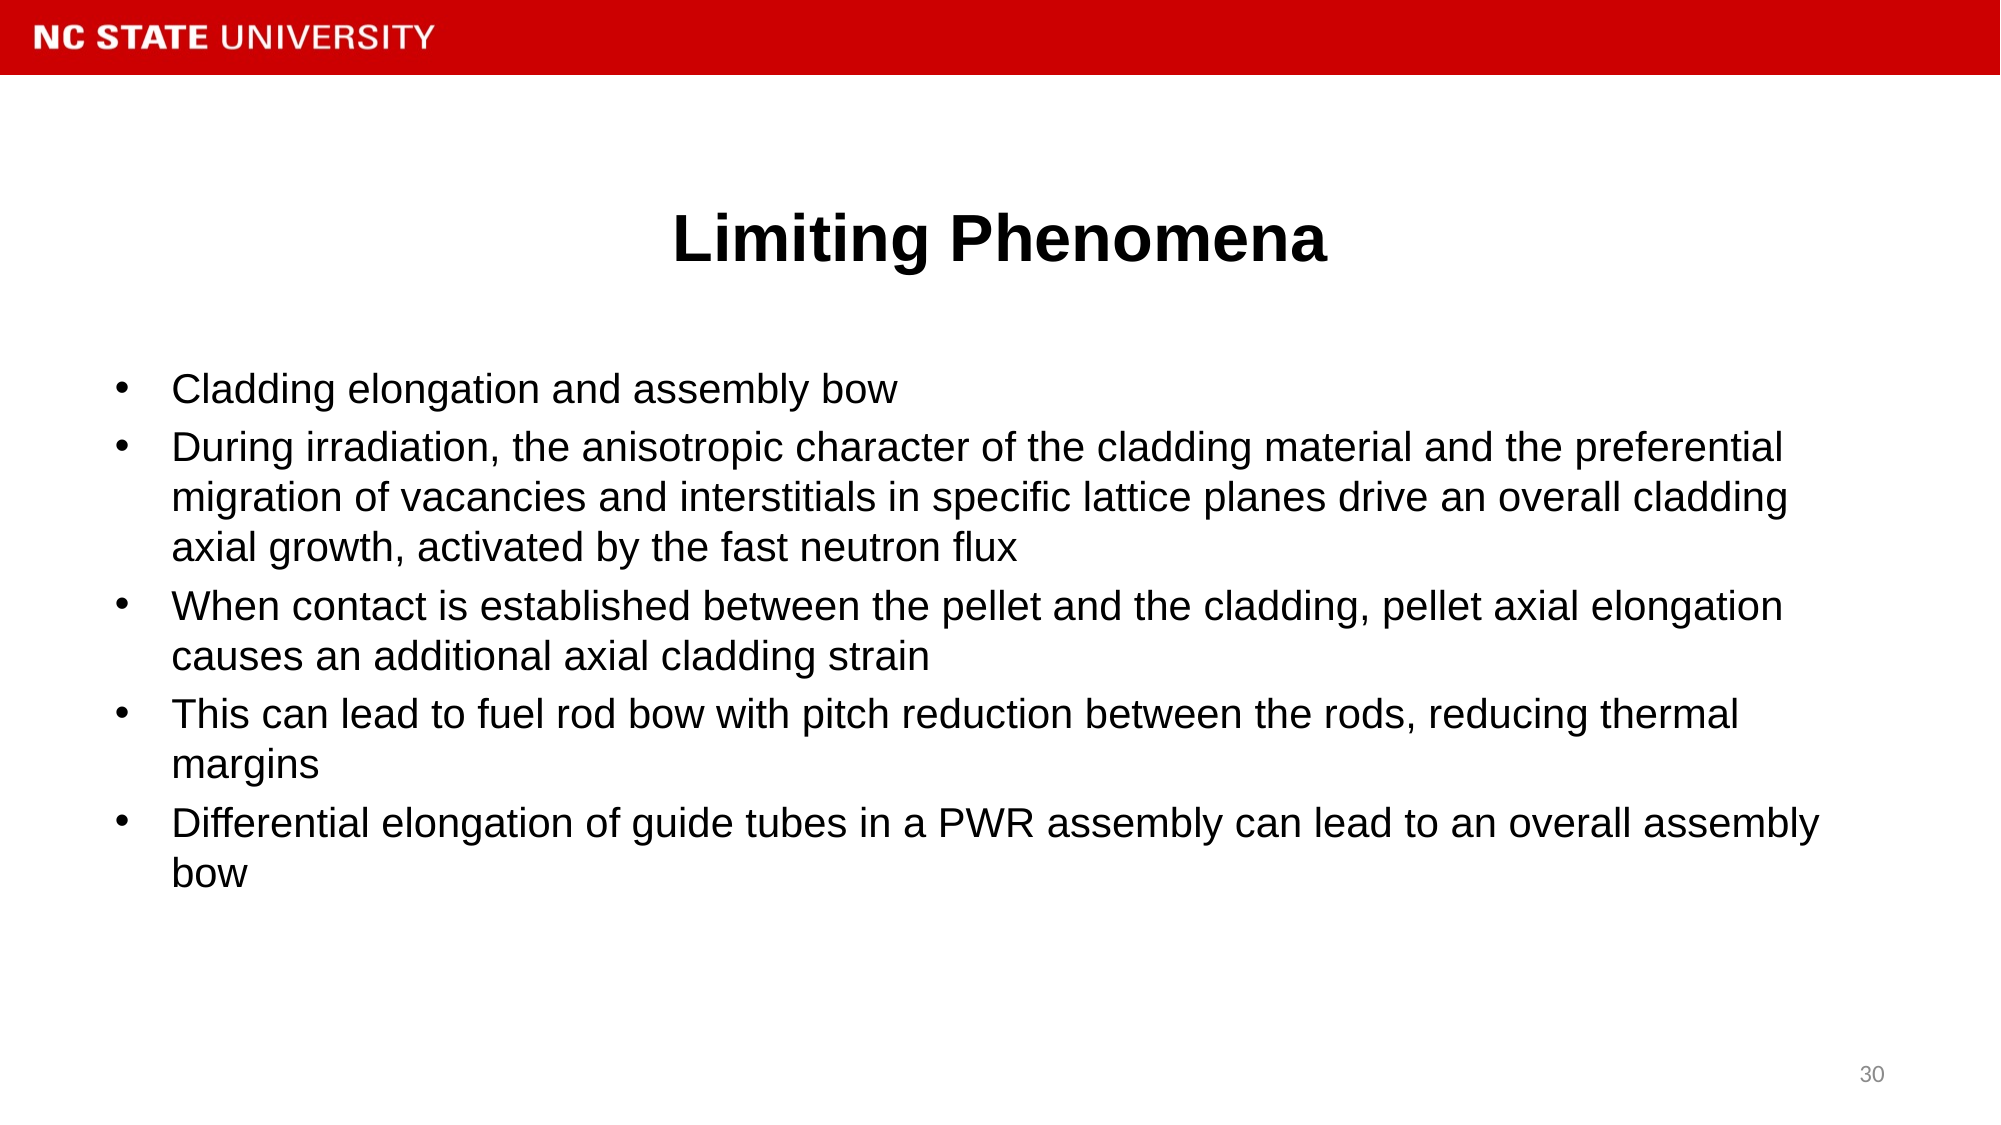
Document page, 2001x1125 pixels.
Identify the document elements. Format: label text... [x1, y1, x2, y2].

title Limiting Phenomena [99, 147, 1900, 323]
picture [0, 0, 2000, 75]
list Cladding elongation and assembly bow During irradiation, the anisotropic character of the cladding material and the preferential migration of vacancies and interstitials in specific lattice planes drive an overall cladding axial growth, activated by the fast neutron flux When contact is established between the pellet and the cladding, pellet axial elongation causes an additional axial cladding strain This can lead to fuel rod bow with pitch reduction between the rods, reducing thermal margins Differential elongation of guide tubes in a PWR assembly can lead to an overall assembly bow [99, 354, 1900, 1005]
slide_number 30 [1433, 1042, 1900, 1103]
